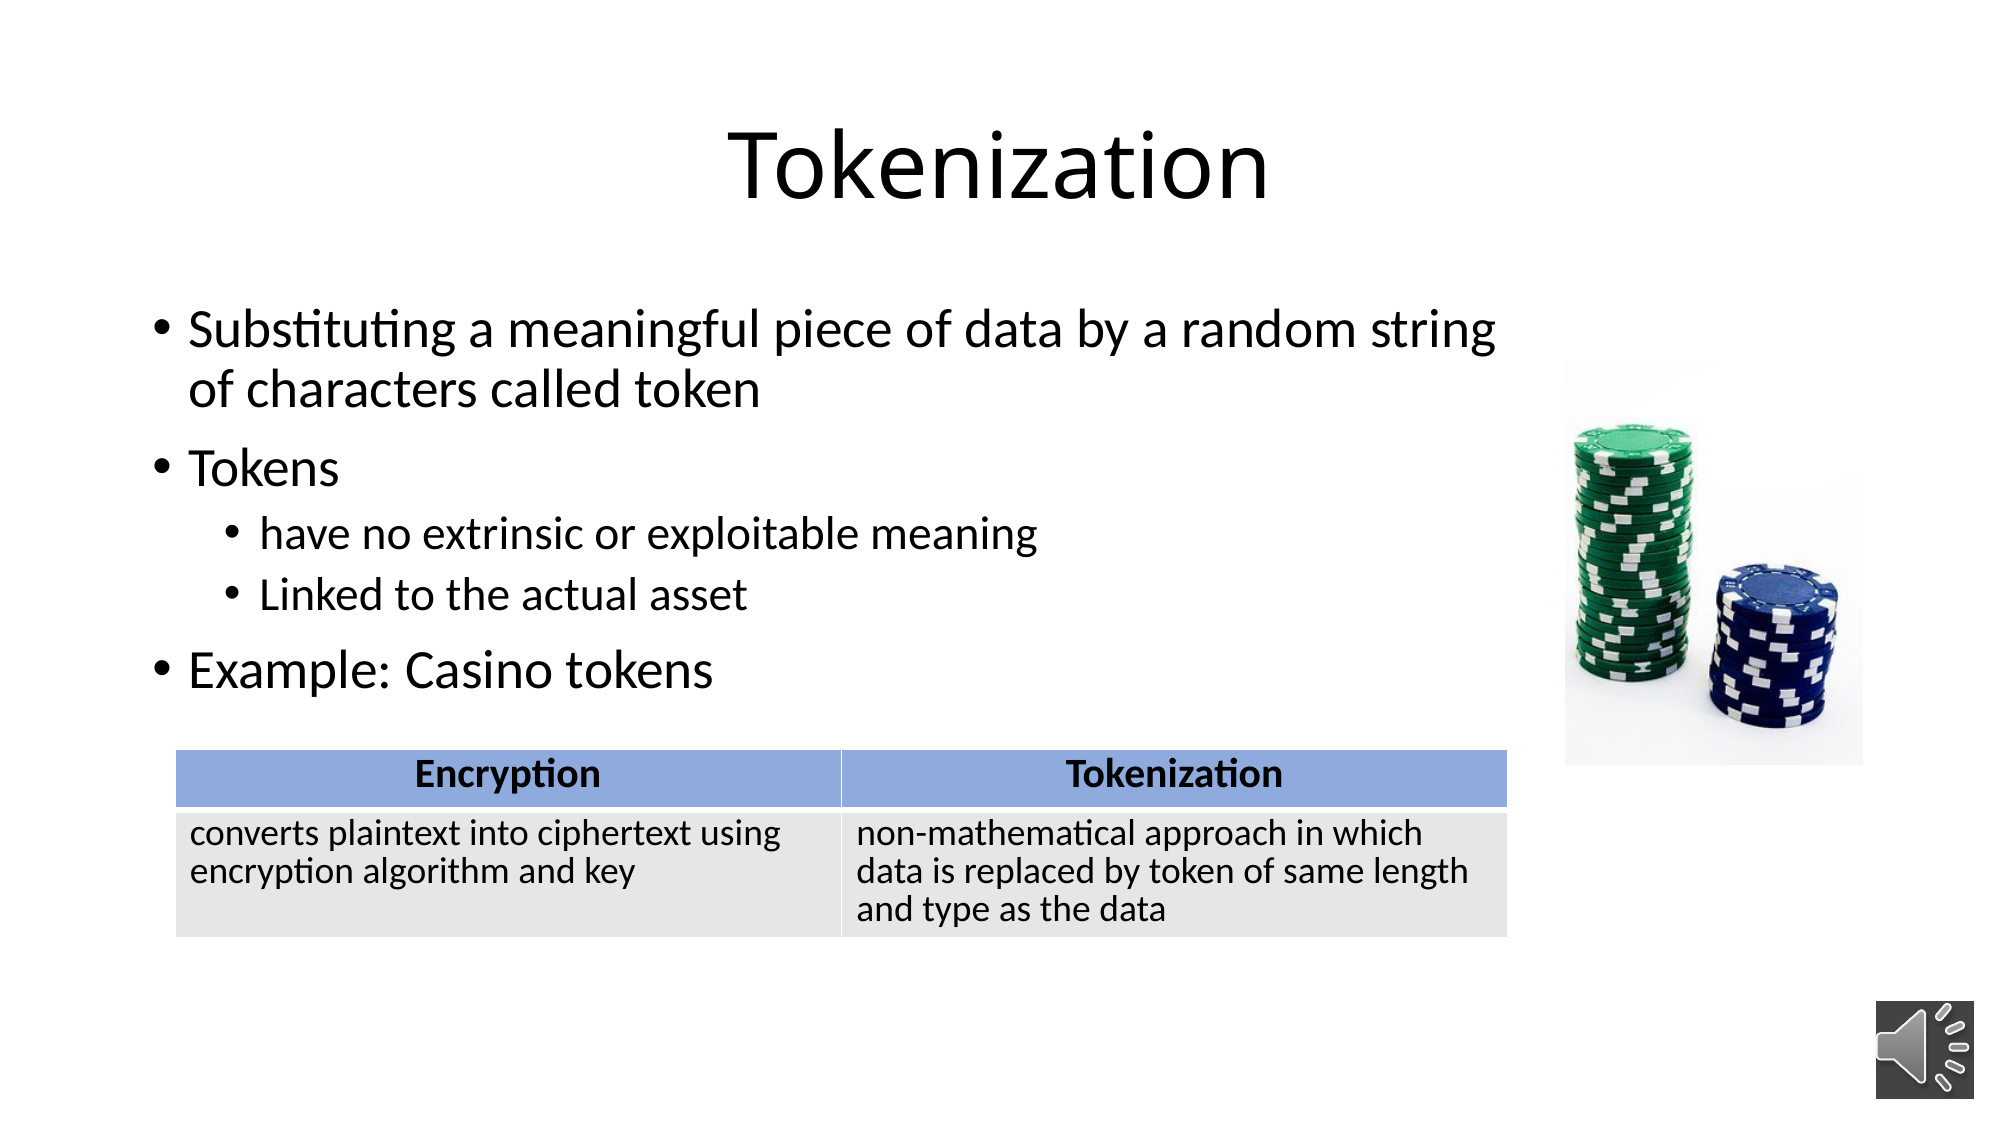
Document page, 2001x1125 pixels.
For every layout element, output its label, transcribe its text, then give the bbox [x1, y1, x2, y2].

list Substituting a meaningful piece of data by a random string of characters called token Tokens have no extrinsic or exploitable meaning Linked to the actual asset Example: Casino tokens [137, 292, 1546, 711]
table_header Encryption [176, 750, 841, 807]
table_cell non-mathematical approach in which data is replaced by token of same length and type as the data [842, 813, 1507, 937]
picture [1565, 360, 1863, 765]
picture [1874, 999, 1975, 1100]
table_cell converts plaintext into ciphertext using encryption algorithm and key [176, 813, 841, 937]
title Tokenization [137, 59, 1863, 278]
table_header Tokenization [842, 750, 1507, 807]
